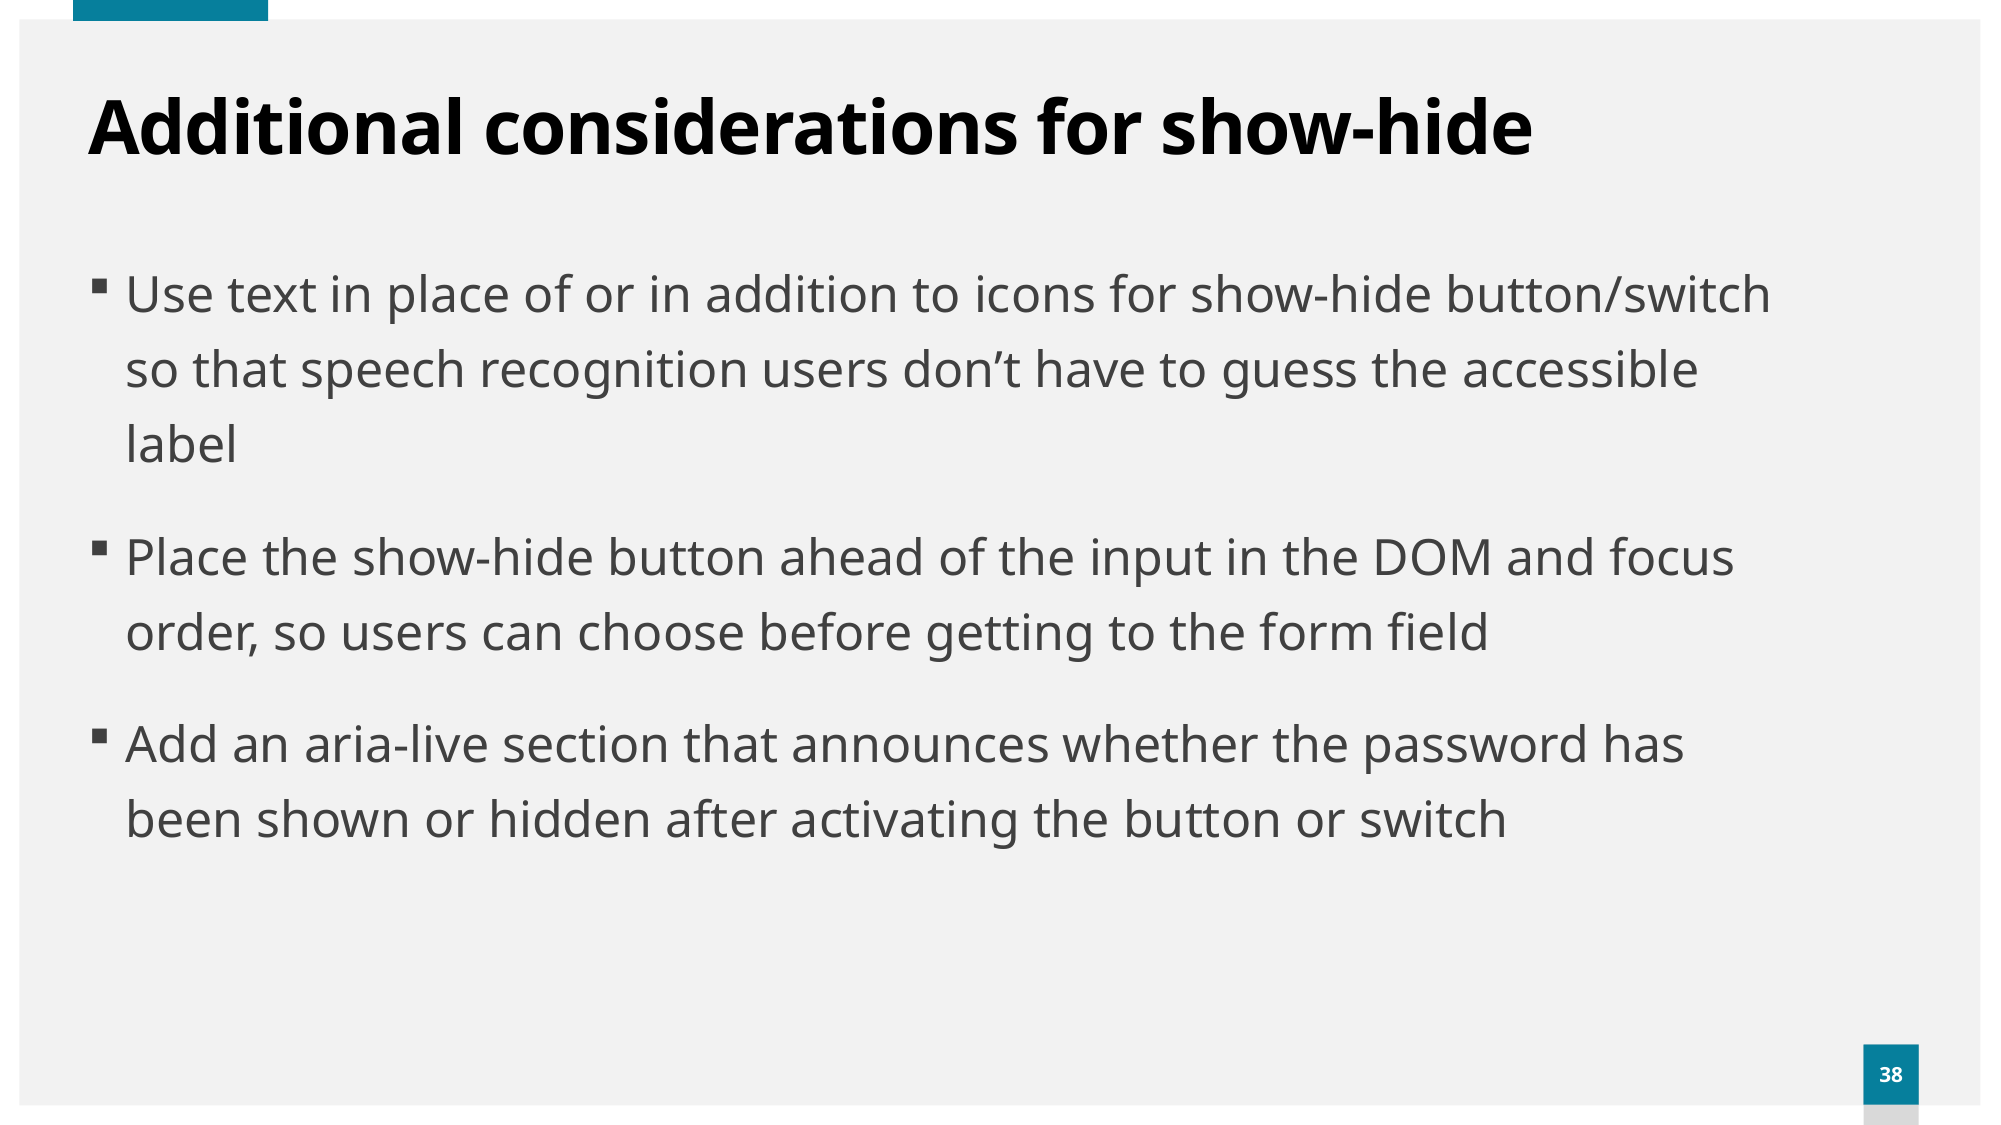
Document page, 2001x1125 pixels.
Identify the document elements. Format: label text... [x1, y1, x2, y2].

title Additional considerations for show-hide [73, 82, 1907, 179]
list Use text in place of or in addition to icons for show-hide button/switch so that speech recognition users don’t have to guess the accessible label Place the show-hide button ahead of the input in the DOM and focus order, so users can choose before getting to the form field Add an aria-live section that announces whether the password has been shown or hidden after activating the button or switch [73, 239, 1819, 1023]
